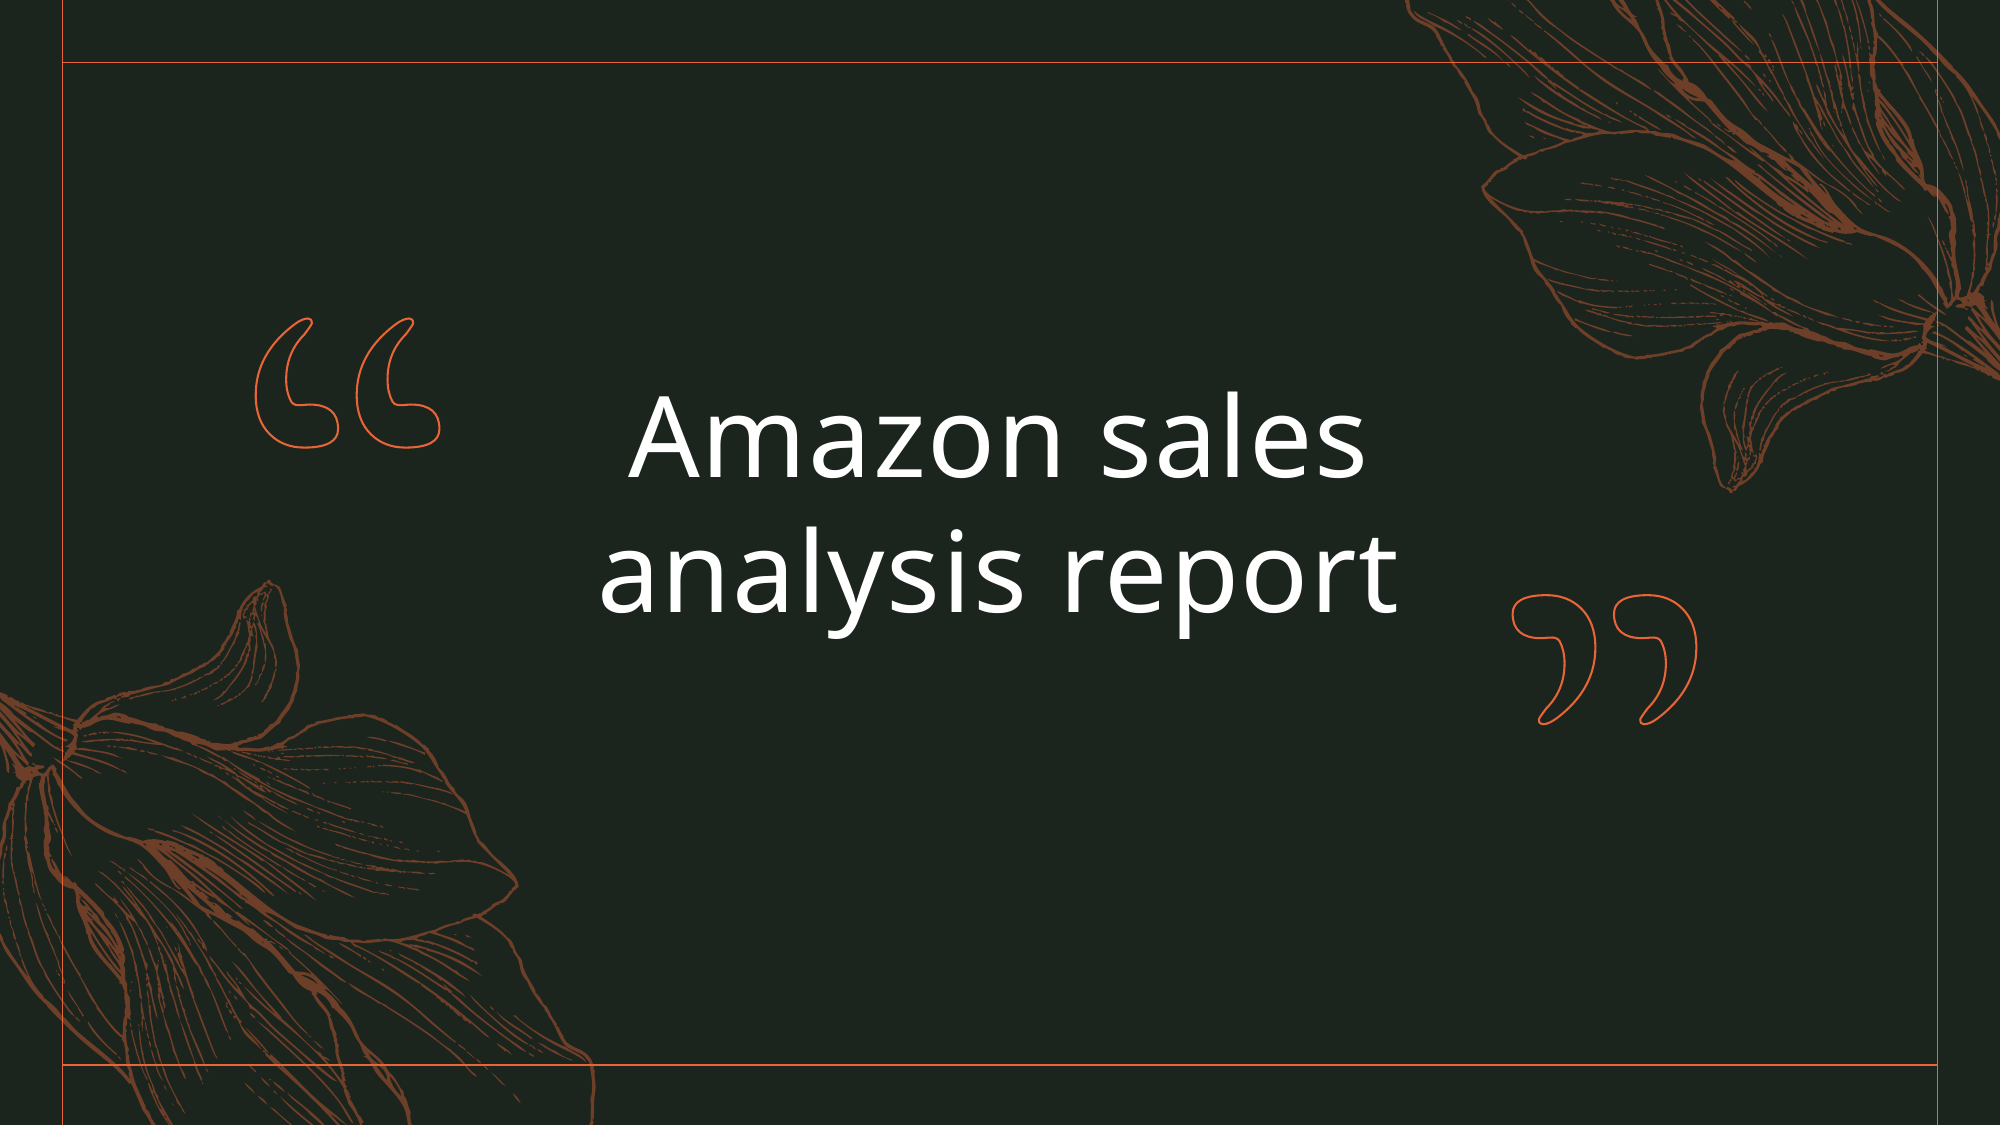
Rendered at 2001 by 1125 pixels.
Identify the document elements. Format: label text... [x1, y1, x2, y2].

text_box [1613, 595, 1697, 725]
text_box [356, 318, 440, 448]
text_box [255, 318, 339, 448]
title Amazon sales analysis report [502, 356, 1497, 669]
text_box [1512, 595, 1596, 725]
